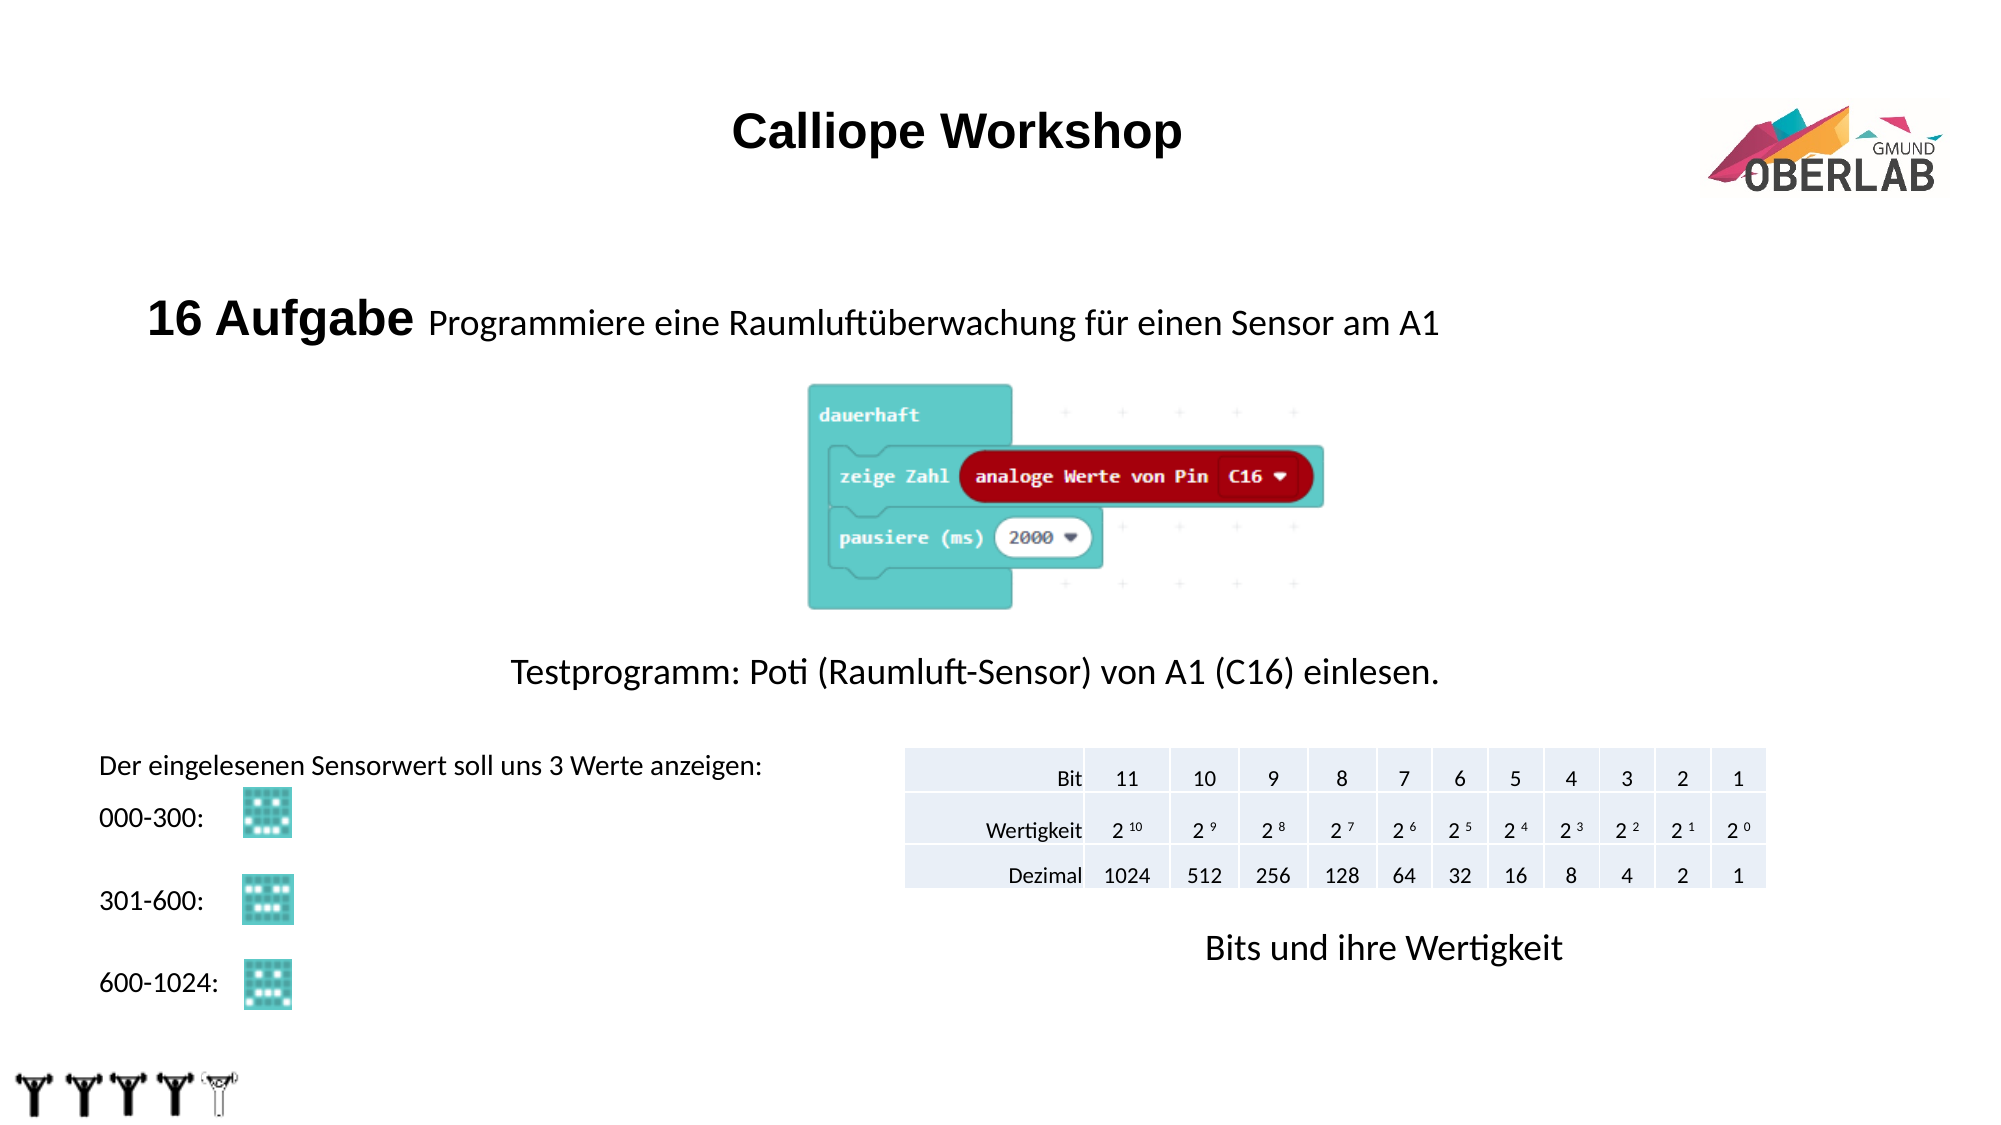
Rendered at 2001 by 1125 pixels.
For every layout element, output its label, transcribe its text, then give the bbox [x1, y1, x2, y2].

picture [1700, 98, 1950, 198]
table_header 2 [1656, 748, 1710, 791]
table_cell 2 4 [1489, 793, 1543, 843]
table_header 7 [1378, 748, 1431, 791]
picture [803, 370, 1354, 624]
text_box Testprogramm: Poti (Raumluft-Sensor) von A1 (C16) einlesen. [495, 617, 1551, 700]
table_cell 2 6 [1378, 793, 1431, 843]
table_cell 1024 [1085, 845, 1169, 888]
table_cell 16 [1489, 845, 1543, 888]
table_cell 512 [1171, 845, 1238, 888]
text_box Der eingelesenen Sensorwert soll uns 3 Werte anzeigen: 000-300: 301-600: 600-1024: [84, 721, 982, 1006]
table_cell 2 3 [1545, 793, 1599, 843]
table_cell 2 8 [1240, 793, 1307, 843]
slide_number Bits und ihre Wertigkeit [1128, 915, 1579, 976]
table_header 5 [1489, 748, 1543, 791]
table_header Bit [905, 748, 1083, 791]
table_cell 2 10 [1085, 793, 1169, 843]
table_header 8 [1309, 748, 1376, 791]
subtitle Calliope Workshop [214, 98, 1715, 231]
table_cell 8 [1545, 845, 1599, 888]
table_cell 2 7 [1309, 793, 1376, 843]
table_cell 128 [1309, 845, 1376, 888]
table_header 9 [1240, 748, 1307, 791]
table_cell 64 [1378, 845, 1431, 888]
table_cell 4 [1600, 845, 1654, 888]
table_cell 2 1 [1656, 793, 1710, 843]
table_cell 32 [1433, 845, 1487, 888]
picture [242, 787, 292, 838]
table_header 1 [1712, 748, 1766, 791]
table_cell Dezimal [905, 845, 1083, 888]
table_cell 2 0 [1712, 793, 1766, 843]
table_cell 2 5 [1433, 793, 1487, 843]
table_cell 2 [1656, 845, 1710, 888]
text_box 16 Aufgabe Programmiere eine Raumluftüberwachung für einen Sensor am A1 [132, 248, 1950, 353]
table_cell Wertigkeit [905, 793, 1083, 843]
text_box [9, 1064, 243, 1125]
table_cell 256 [1240, 845, 1307, 888]
picture [244, 959, 292, 1010]
table_header 11 [1085, 748, 1169, 791]
table_cell 2 9 [1171, 793, 1238, 843]
table_header 10 [1171, 748, 1238, 791]
table_header 3 [1600, 748, 1654, 791]
table_cell 1 [1712, 845, 1766, 888]
table_header 4 [1545, 748, 1599, 791]
table_header 6 [1433, 748, 1487, 791]
table_cell 2 2 [1600, 793, 1654, 843]
picture [242, 874, 295, 925]
